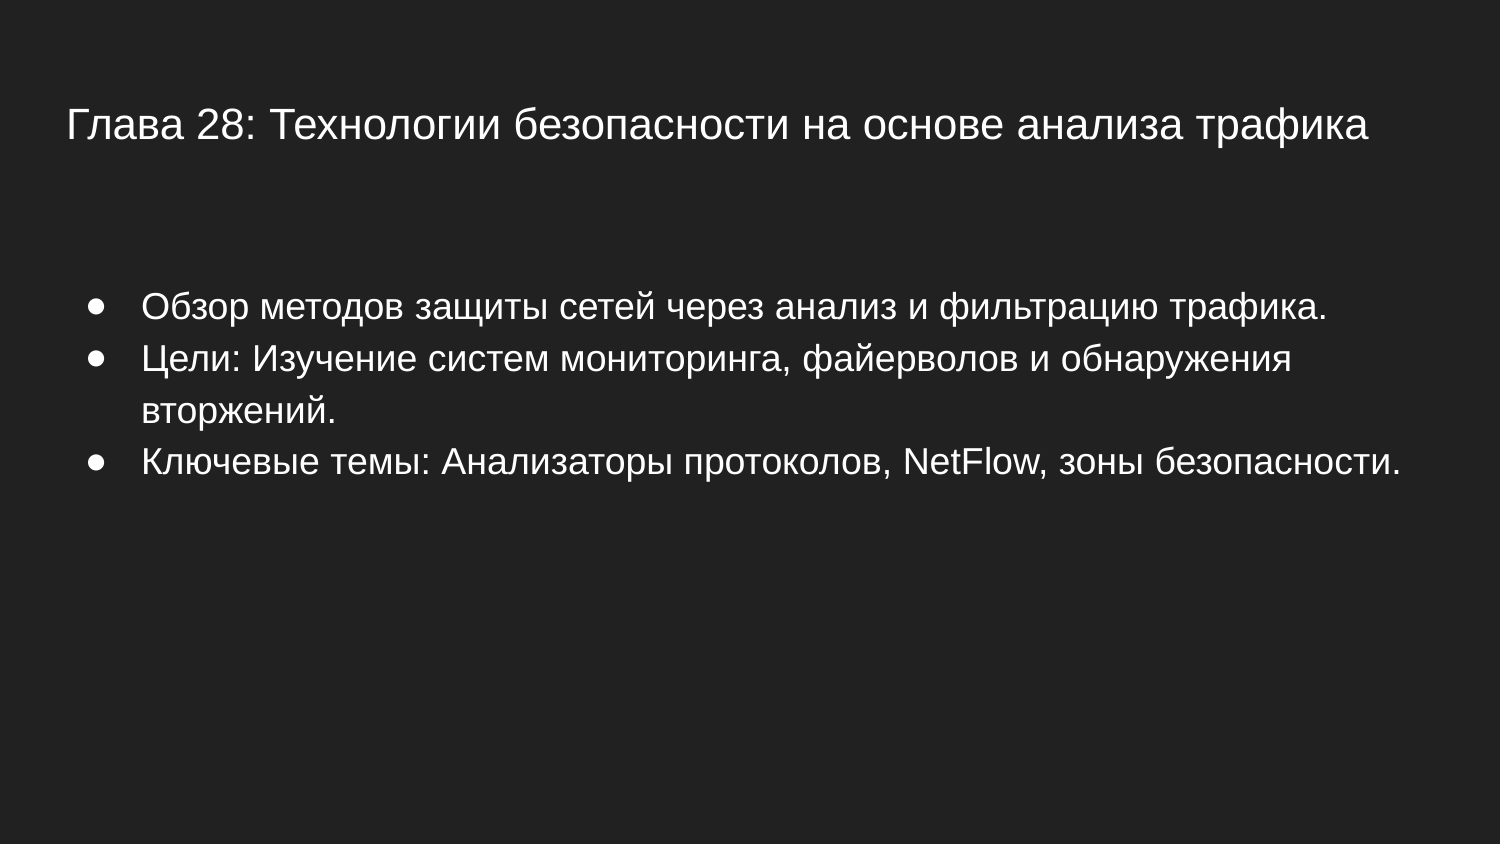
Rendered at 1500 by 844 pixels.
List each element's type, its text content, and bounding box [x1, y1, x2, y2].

title Глава 28: Технологии безопасности на основе анализа трафика [51, 72, 1449, 215]
list Обзор методов защиты сетей через анализ и фильтрацию трафика. Цели: Изучение систем мониторинга, файерволов и обнаружения вторжений. Ключевые темы: Анализаторы протоколов, NetFlow, зоны безопасности. [51, 260, 1449, 751]
